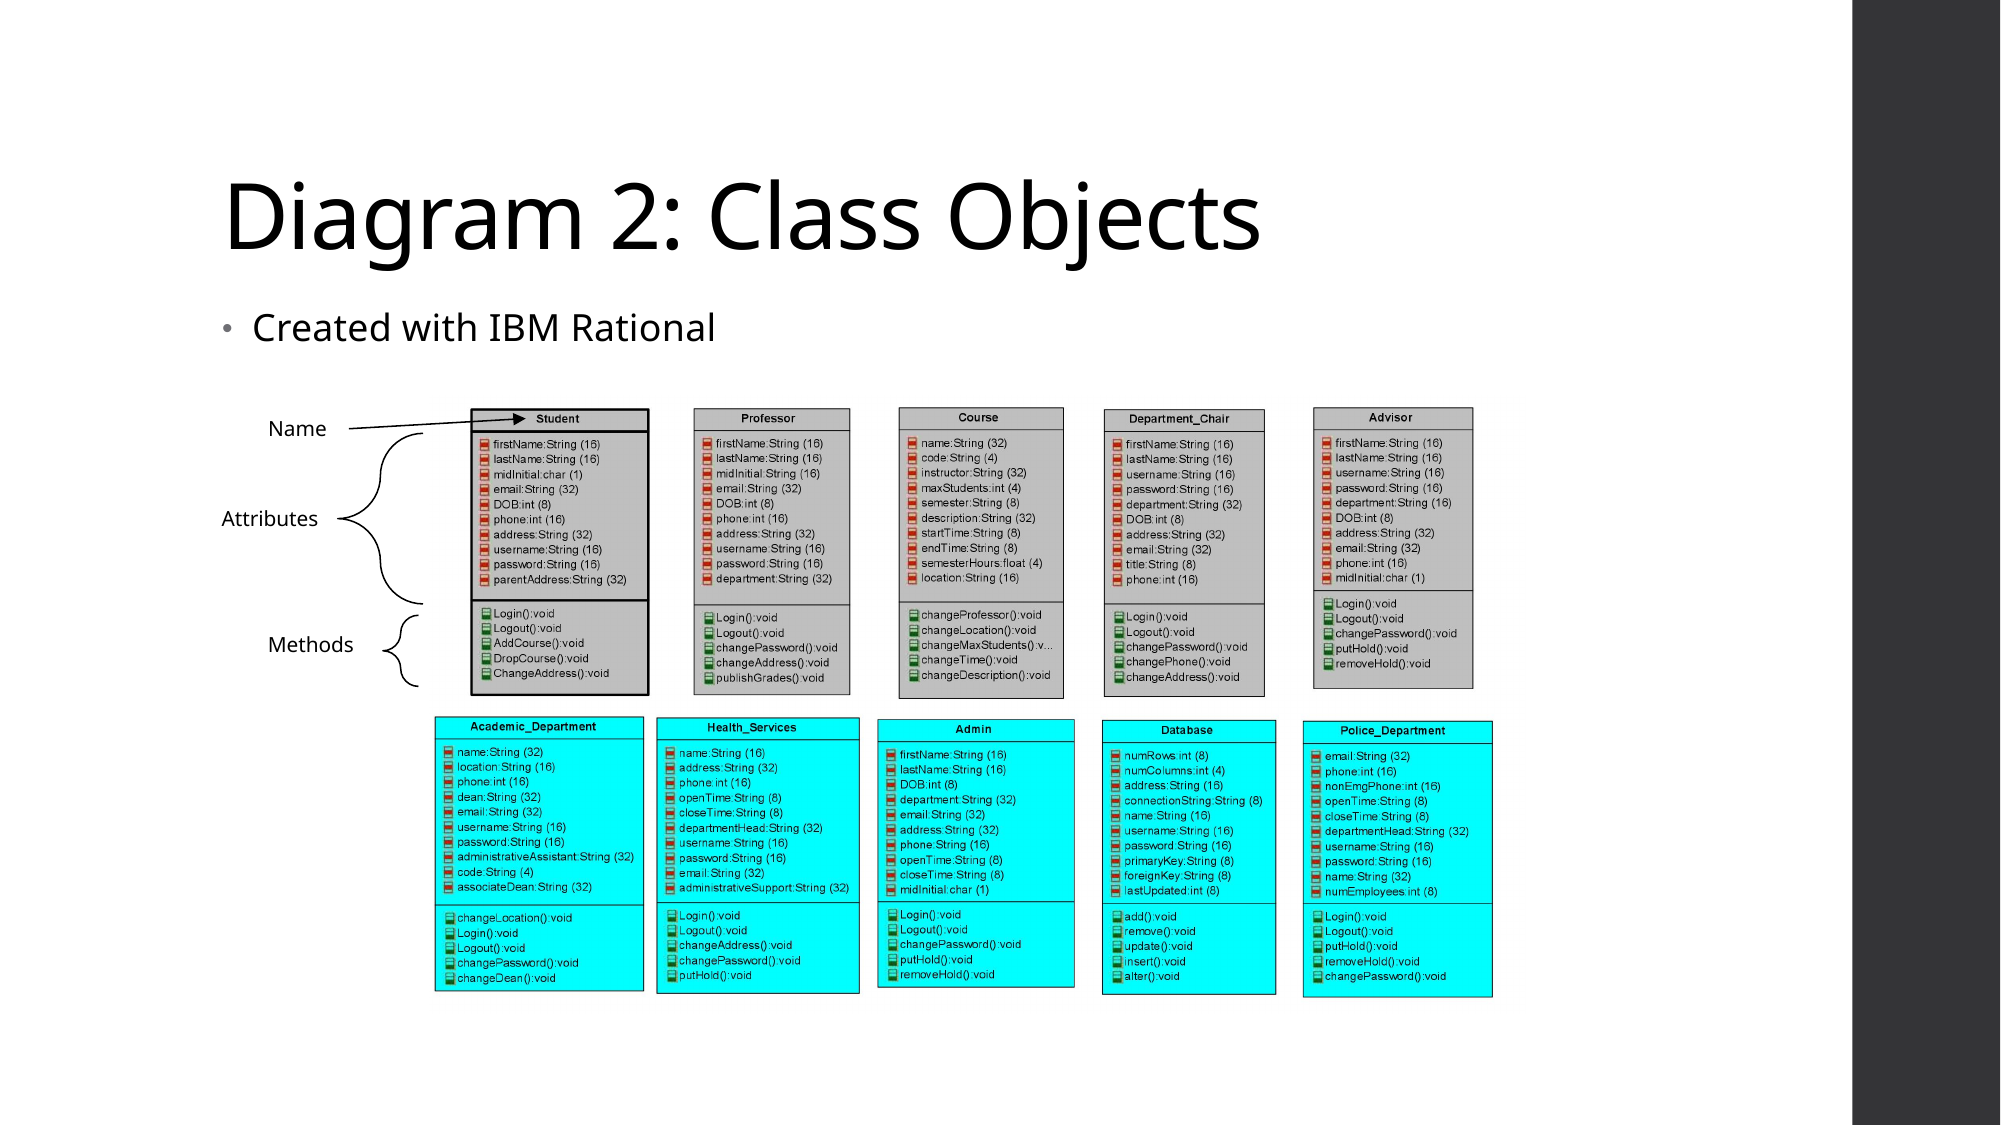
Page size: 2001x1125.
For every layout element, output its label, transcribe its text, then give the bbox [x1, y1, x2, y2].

list Created with IBM Rational [206, 299, 1617, 1014]
text_box Attributes [206, 498, 414, 539]
text_box Methods [253, 624, 422, 664]
picture [429, 395, 1526, 1015]
text_box Name [253, 408, 422, 449]
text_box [348, 418, 526, 429]
title Diagram 2: Class Objects [206, 60, 1797, 278]
